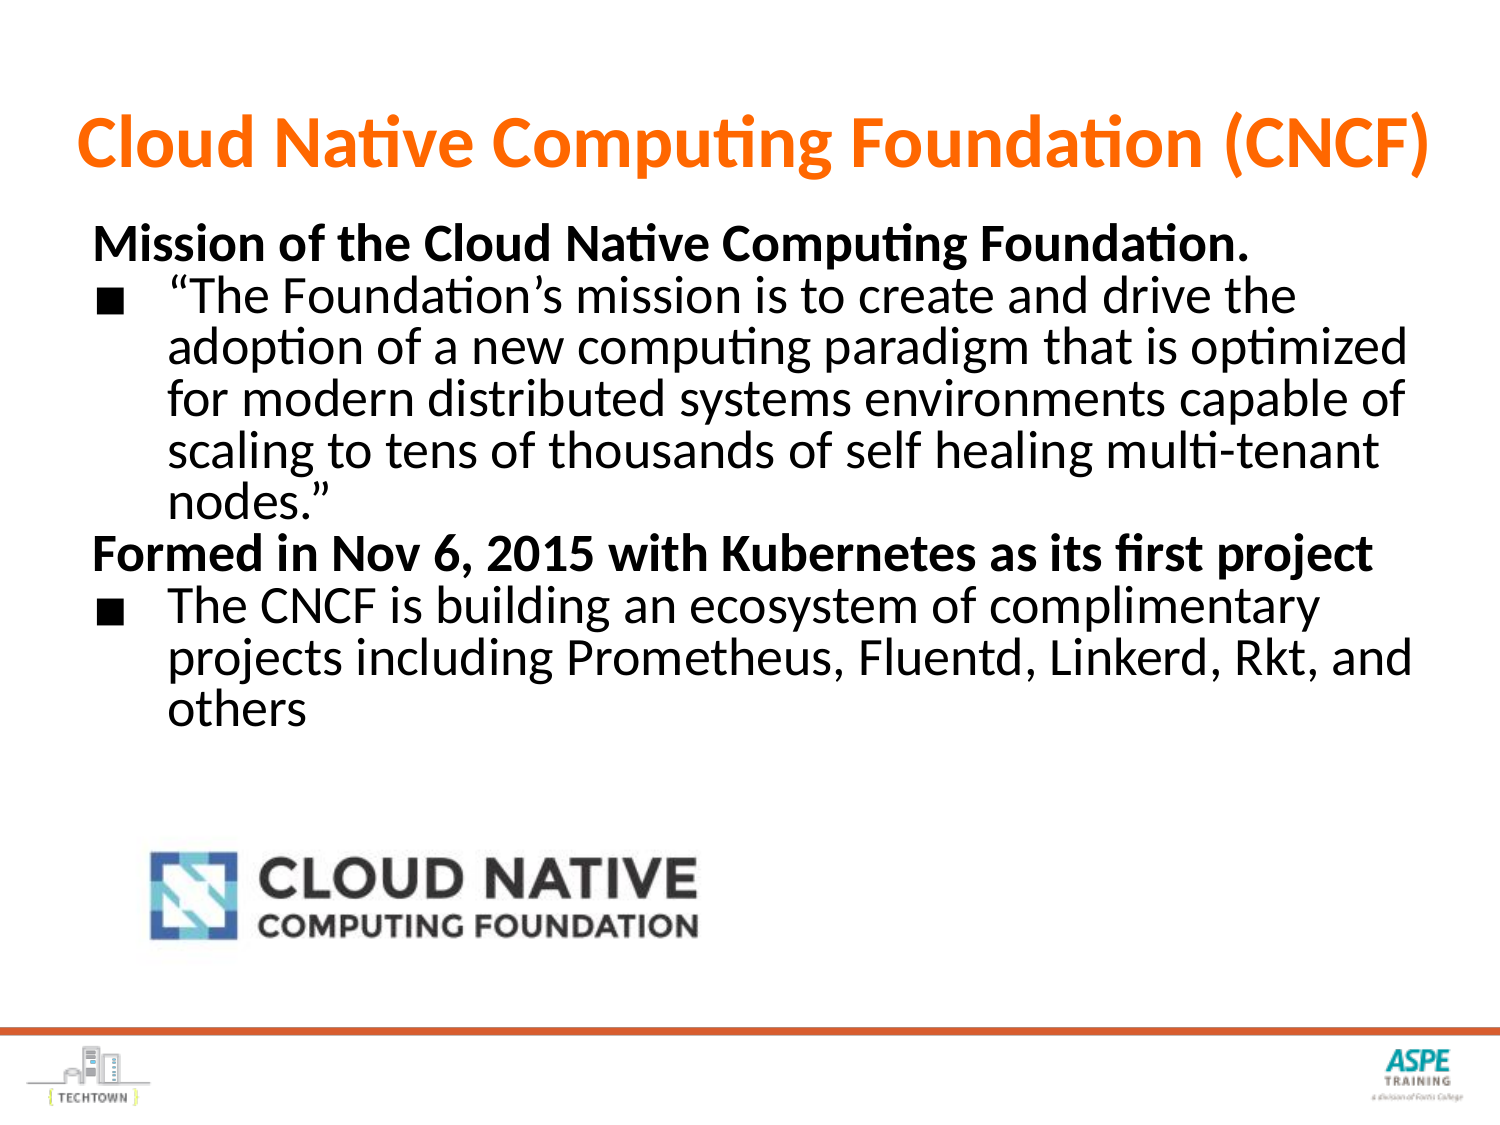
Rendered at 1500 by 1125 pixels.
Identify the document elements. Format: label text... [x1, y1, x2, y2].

title Cloud Native Computing Foundation (CNCF) [62, 53, 1461, 234]
list Mission of the Cloud Native Computing Foundation. “The Foundation’s mission is to create and drive the adoption of a new computing paradigm that is optimized for modern distributed systems environments capable of scaling to tens of thousands of self healing multi-tenant nodes.” Formed in Nov 6, 2015 with Kubernetes as its first project The CNCF is building an ecosystem of complimentary projects including Prometheus, Fluentd, Linkerd, Rkt, and others [77, 212, 1475, 813]
picture [37, 812, 825, 983]
